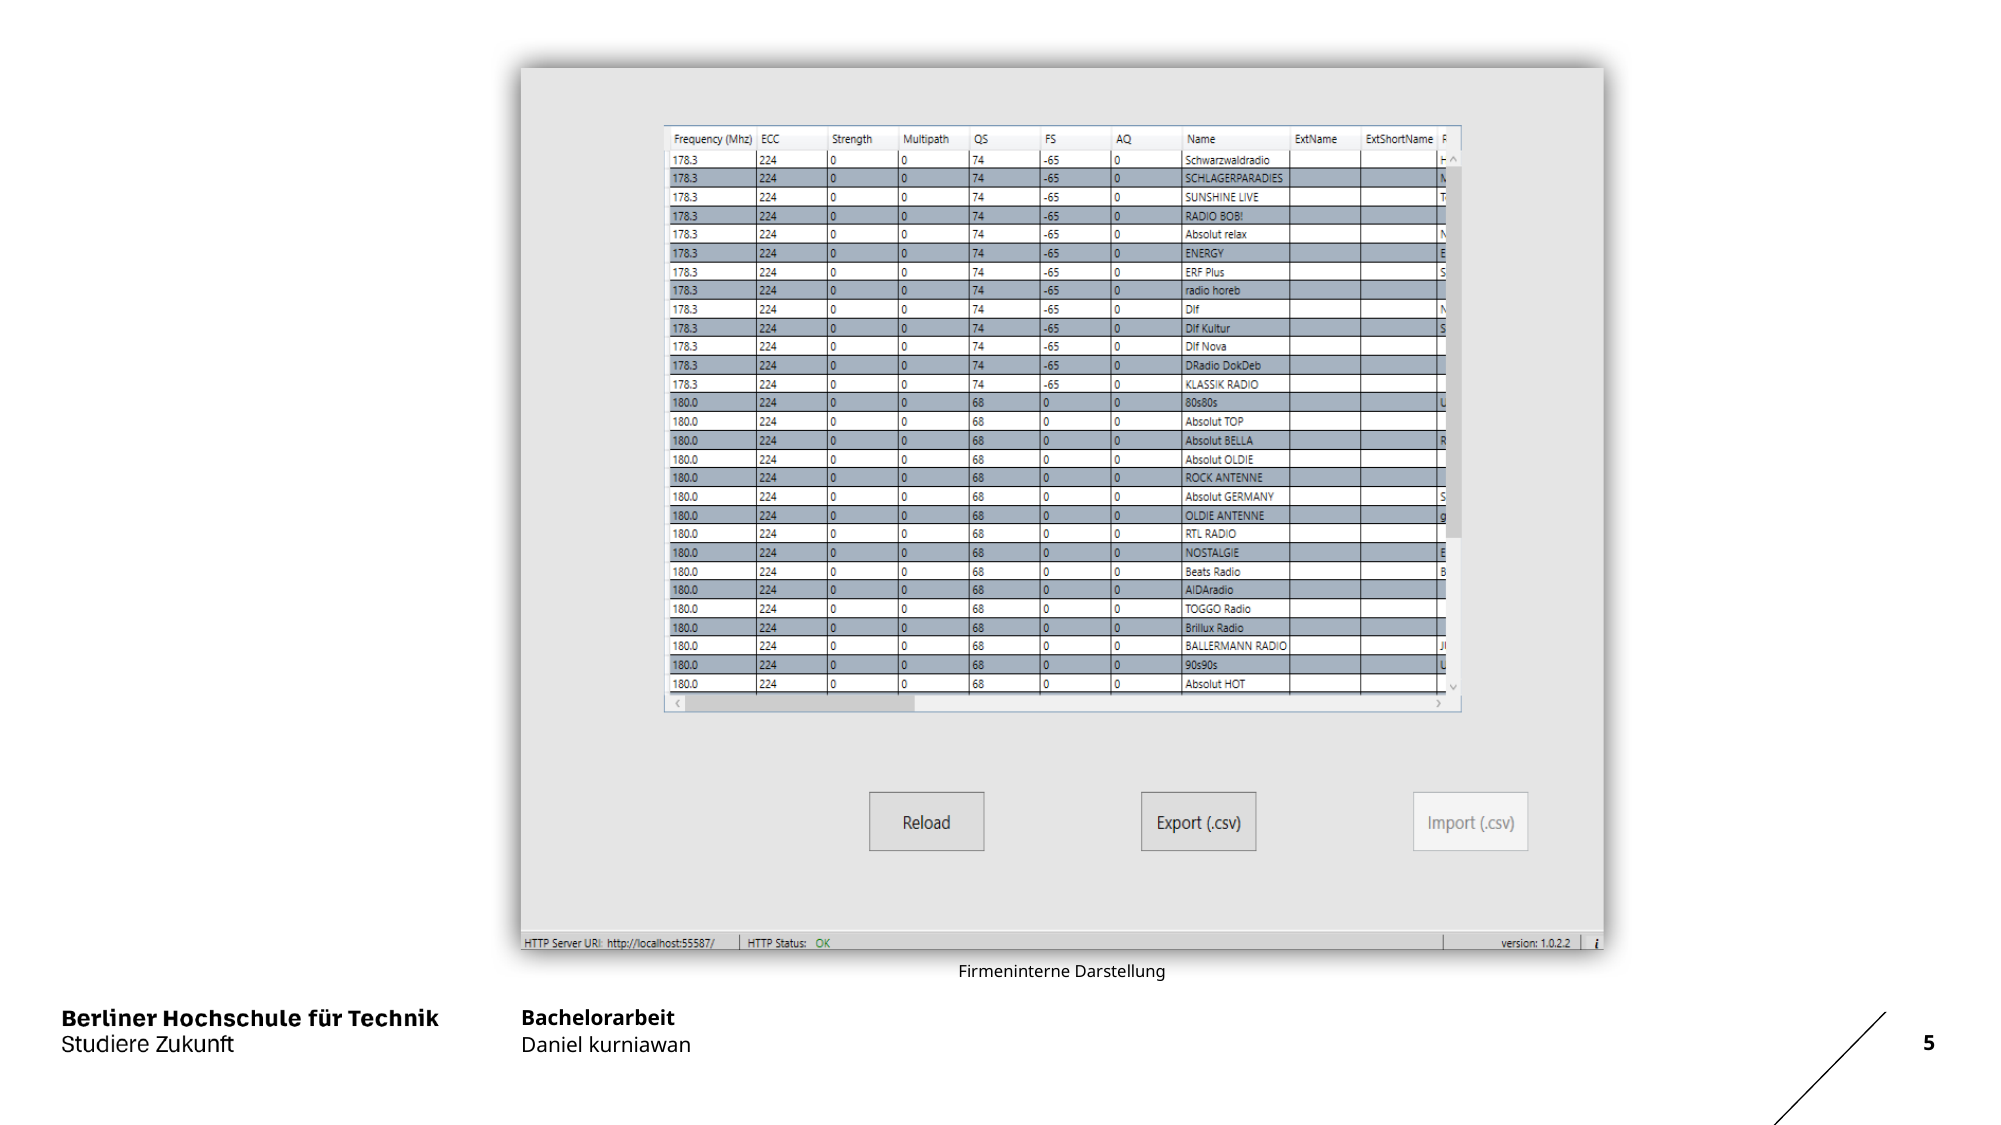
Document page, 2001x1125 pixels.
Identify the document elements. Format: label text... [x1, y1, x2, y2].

footer Bachelorarbeit [520, 1006, 1476, 1032]
text_box Firmeninterne Darstellung [927, 961, 1197, 982]
picture [58, 1007, 443, 1055]
slide_number 5 [1851, 1031, 1935, 1057]
slide_number Daniel kurniawan [520, 1032, 1476, 1057]
picture [520, 67, 1604, 950]
